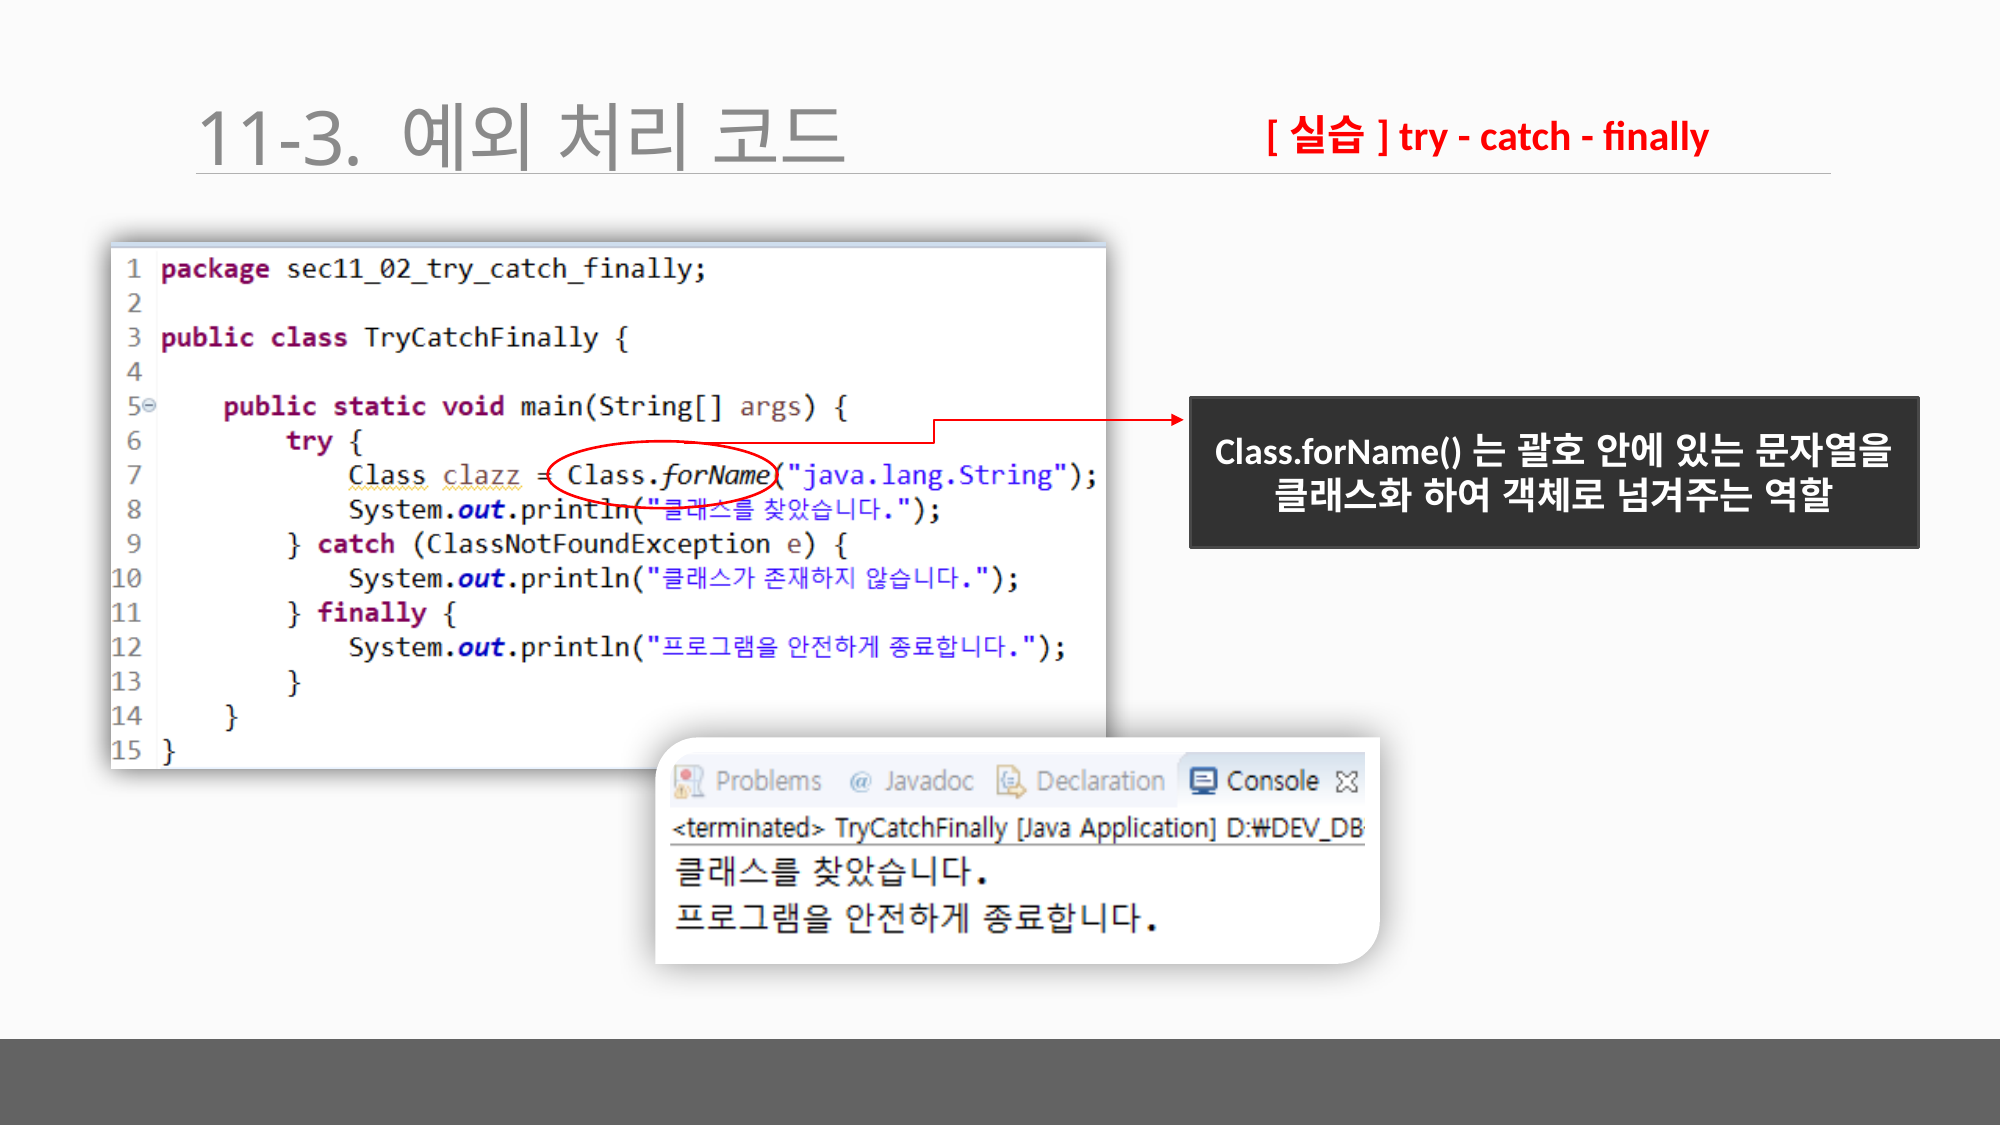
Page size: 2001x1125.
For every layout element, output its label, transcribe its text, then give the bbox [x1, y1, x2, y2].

title 11-3. 예외 처리 코드 [180, 47, 1408, 189]
picture [110, 241, 1373, 958]
text_box [실습] try - catch - finally [980, 107, 1981, 167]
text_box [682, 419, 1185, 444]
text_box Class.forName()는 괄호 안에 있는 문자열을 클래스화 하여 객체로 넘겨주는 역할 [1189, 396, 1920, 549]
